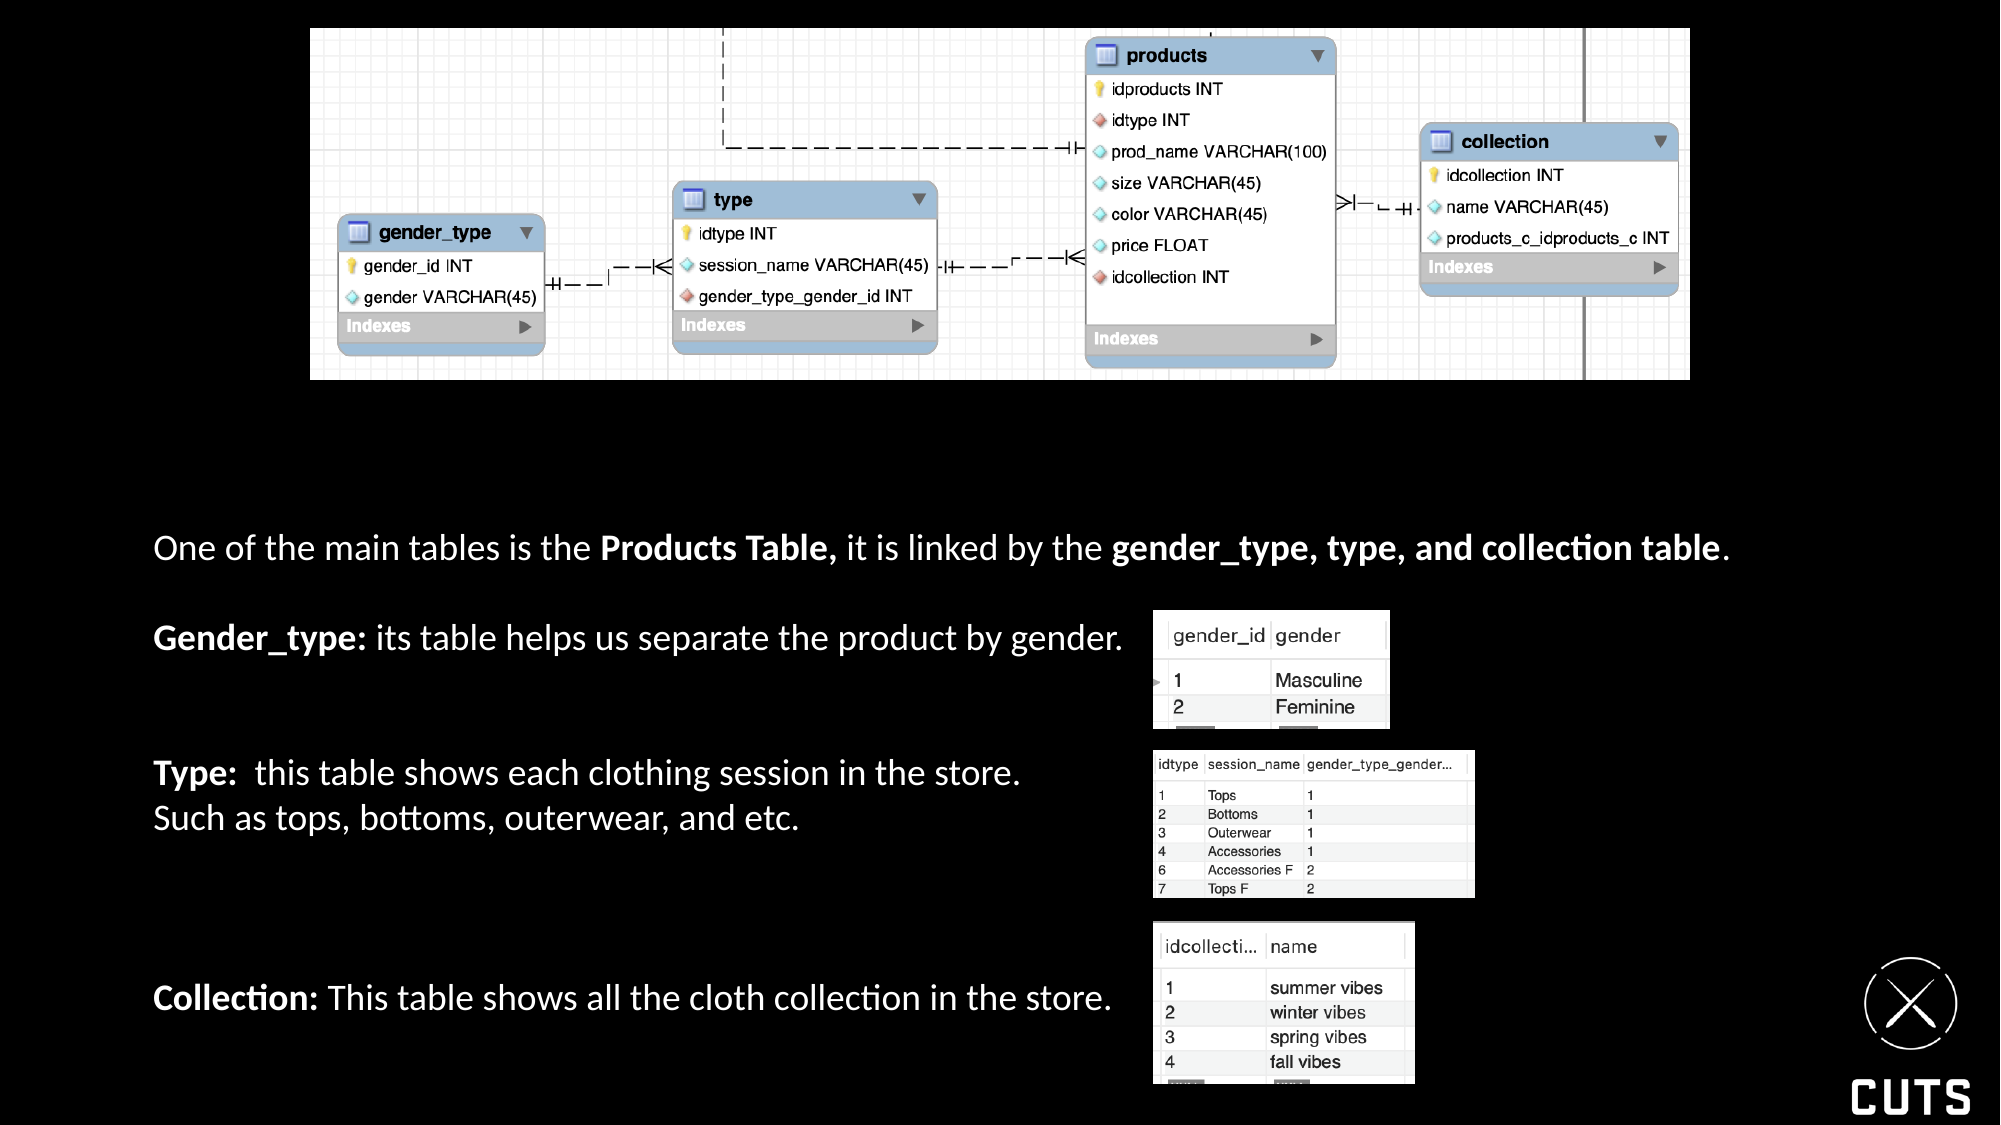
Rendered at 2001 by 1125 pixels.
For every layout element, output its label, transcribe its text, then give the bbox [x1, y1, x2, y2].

picture [1153, 610, 1390, 729]
text_box One of the main tables is the Products Table, it is linked by the gender_type, type, and collection table. Gender_type: its table helps us separate the product by gender. Type: this table shows each clothing session in the store. Such as tops, bottoms, outerwear, and etc. Collection: This table shows all the cloth collection in the store. [138, 515, 1747, 1071]
picture [1153, 750, 1475, 898]
picture [1821, 946, 2000, 1125]
picture [310, 28, 1690, 380]
picture [1153, 921, 1415, 1084]
